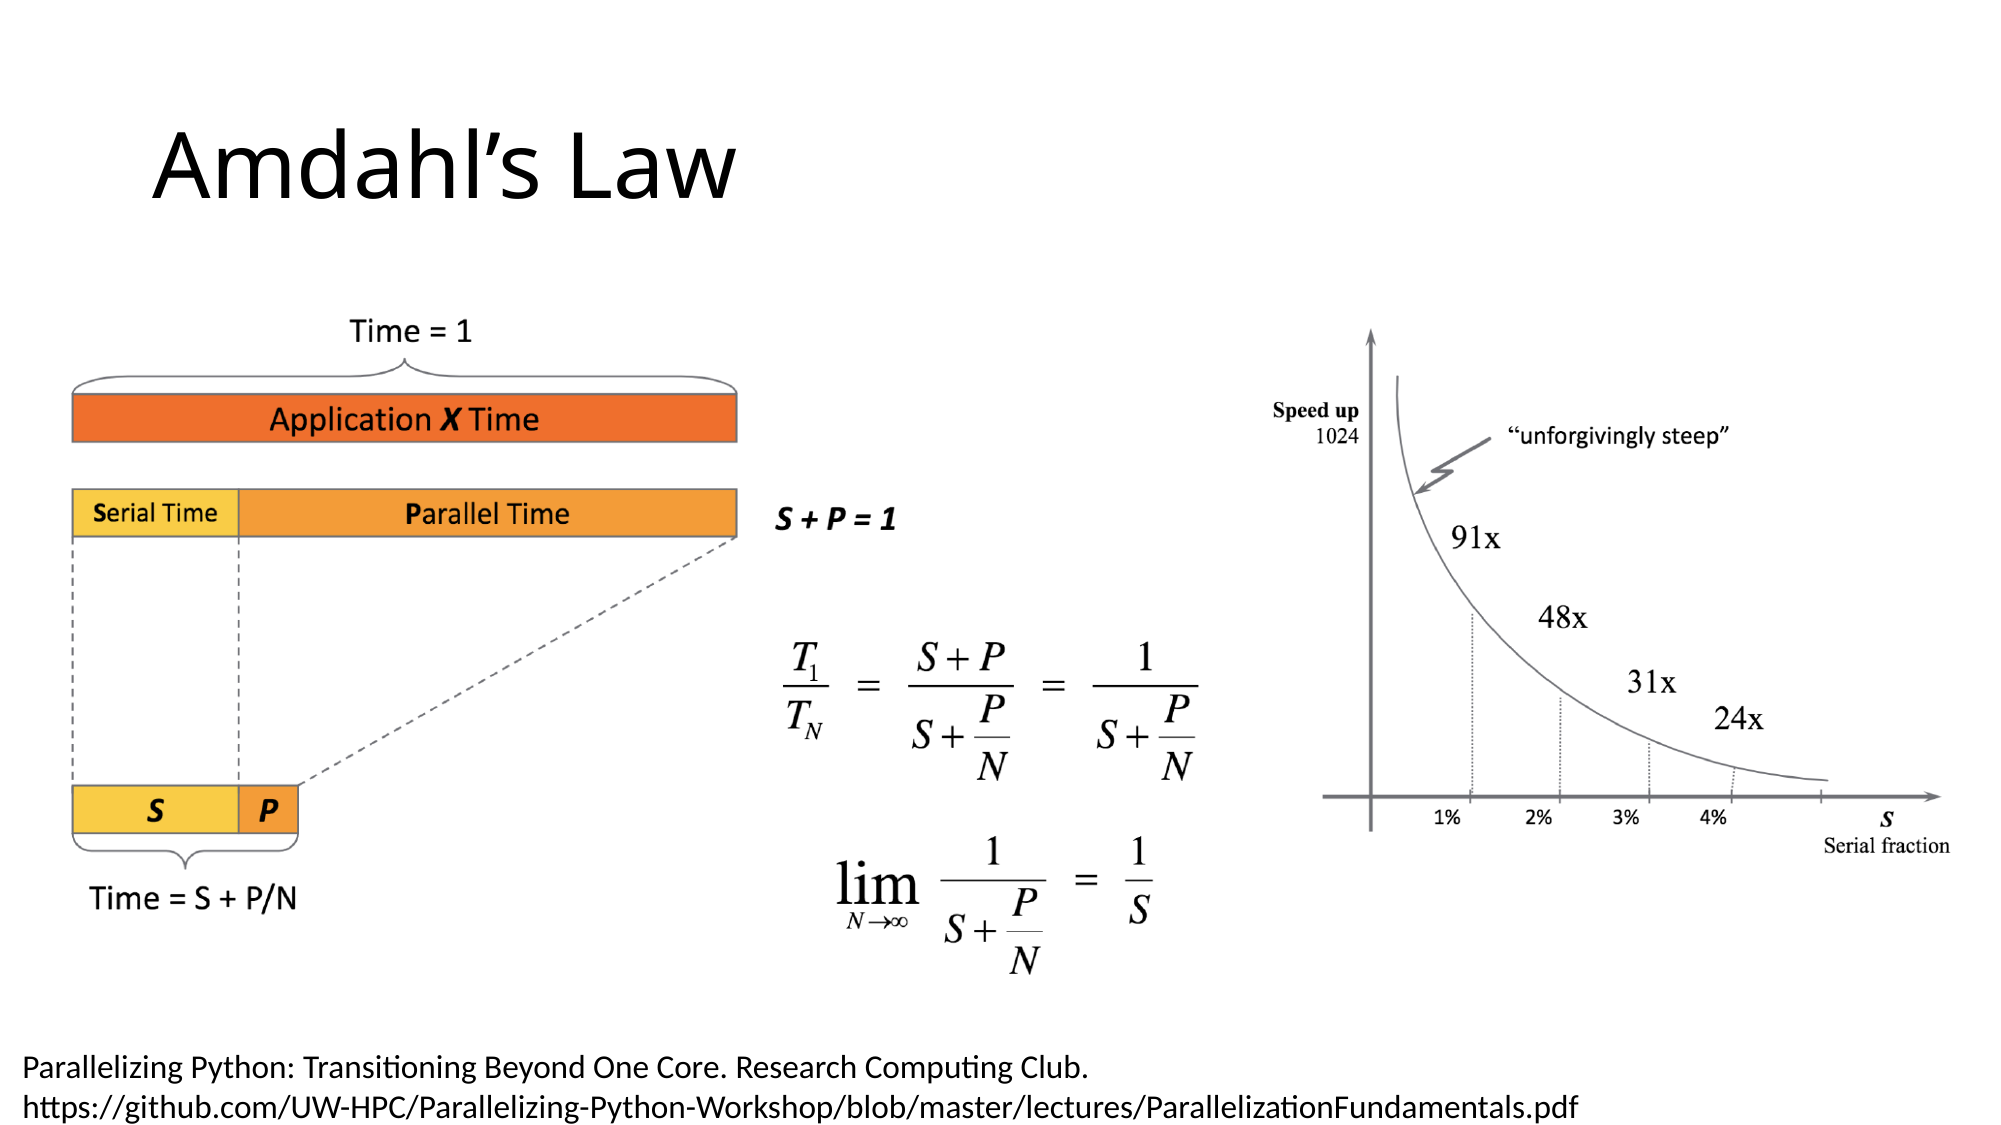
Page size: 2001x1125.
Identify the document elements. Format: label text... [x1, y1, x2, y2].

title Amdahl’s Law [137, 59, 1863, 278]
picture [1249, 282, 1997, 884]
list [49, 275, 1207, 990]
text_box Parallelizing Python: Transitioning Beyond One Core. Research Computing Club. https://github.com/UW-HPC/Parallelizing-Python-Workshop/blob/master/lectures/ParallelizationFundamentals.pdf [7, 1037, 1597, 1125]
